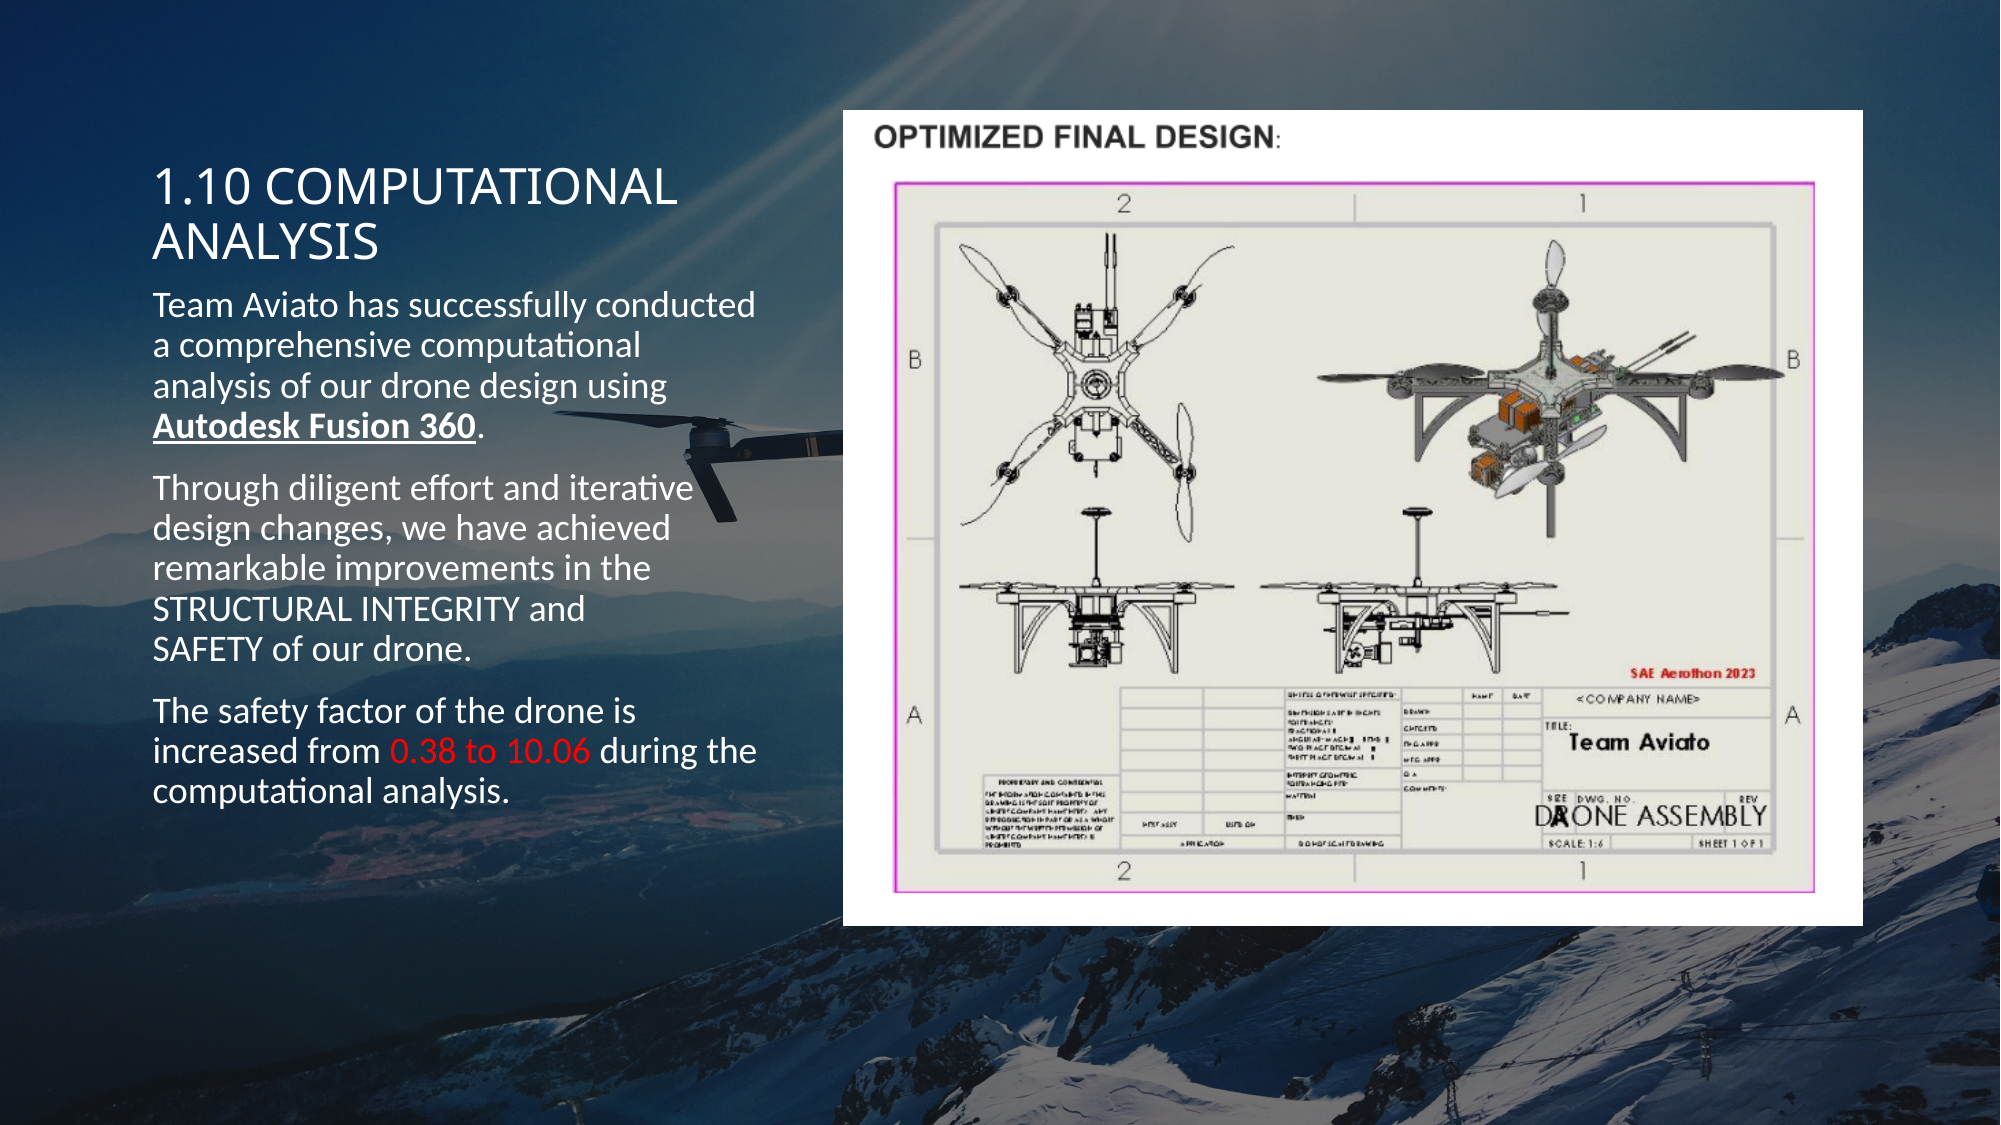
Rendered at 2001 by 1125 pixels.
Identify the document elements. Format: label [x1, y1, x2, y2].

list [843, 110, 1863, 926]
picture [0, 0, 2000, 1125]
